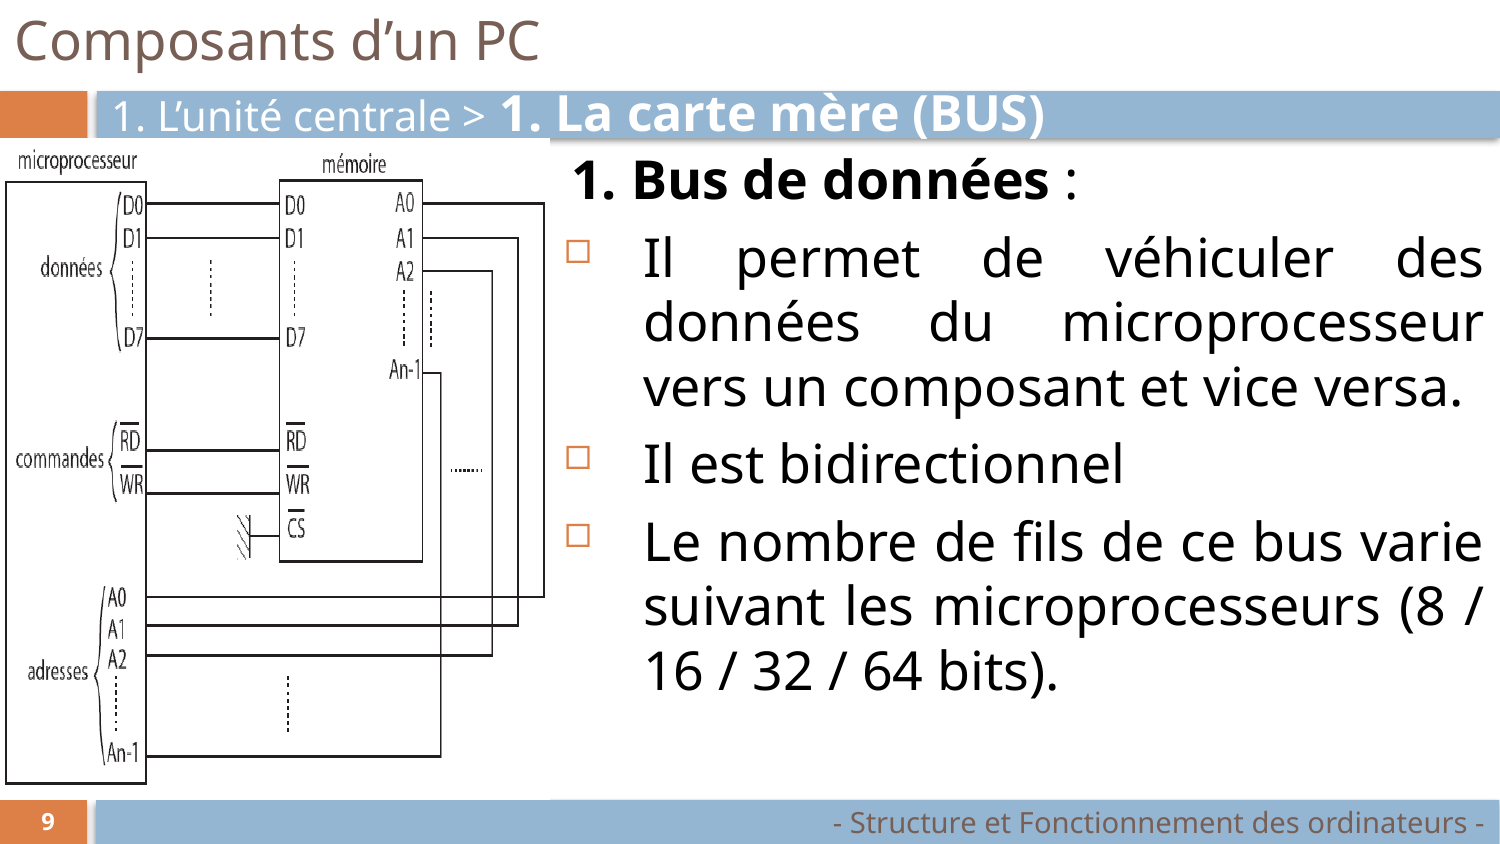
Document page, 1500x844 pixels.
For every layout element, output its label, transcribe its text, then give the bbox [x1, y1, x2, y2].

footer - Structure et Fonctionnement des ordinateurs - [112, 799, 1500, 844]
picture [0, 138, 550, 801]
title Composants d’un PC [0, 0, 1500, 80]
text_box 1. L’unité centrale > 1. La carte mère (BUS) [96, 91, 1500, 133]
list 1. Bus de données : Il permet de véhiculer des données du microprocesseur vers un composant et vice versa. Il est bidirectionnel Le nombre de fils de ce bus varie suivant les microprocesseurs (8 / 16 / 32 / 64 bits). [550, 138, 1500, 799]
